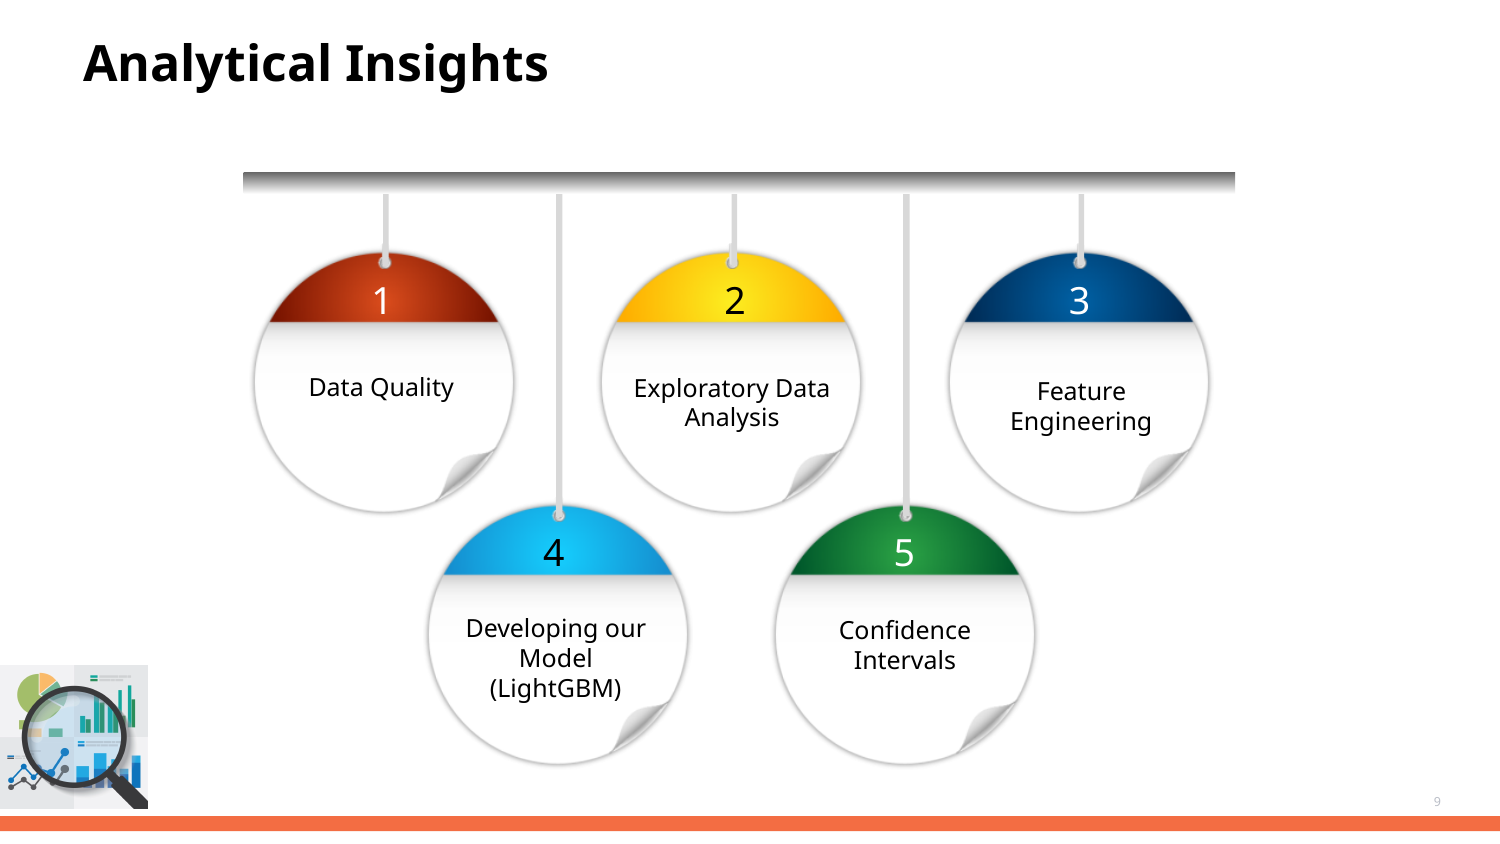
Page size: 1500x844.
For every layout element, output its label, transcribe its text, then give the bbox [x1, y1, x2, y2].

text_box [903, 194, 910, 494]
text_box [1078, 194, 1085, 242]
text_box [0, 816, 1500, 832]
text_box [383, 194, 389, 242]
text_box [556, 194, 563, 494]
picture [249, 243, 1214, 771]
text_box Analytical Insights [68, 23, 738, 134]
text_box [243, 172, 1236, 194]
picture [0, 664, 149, 809]
text_box [731, 194, 738, 242]
